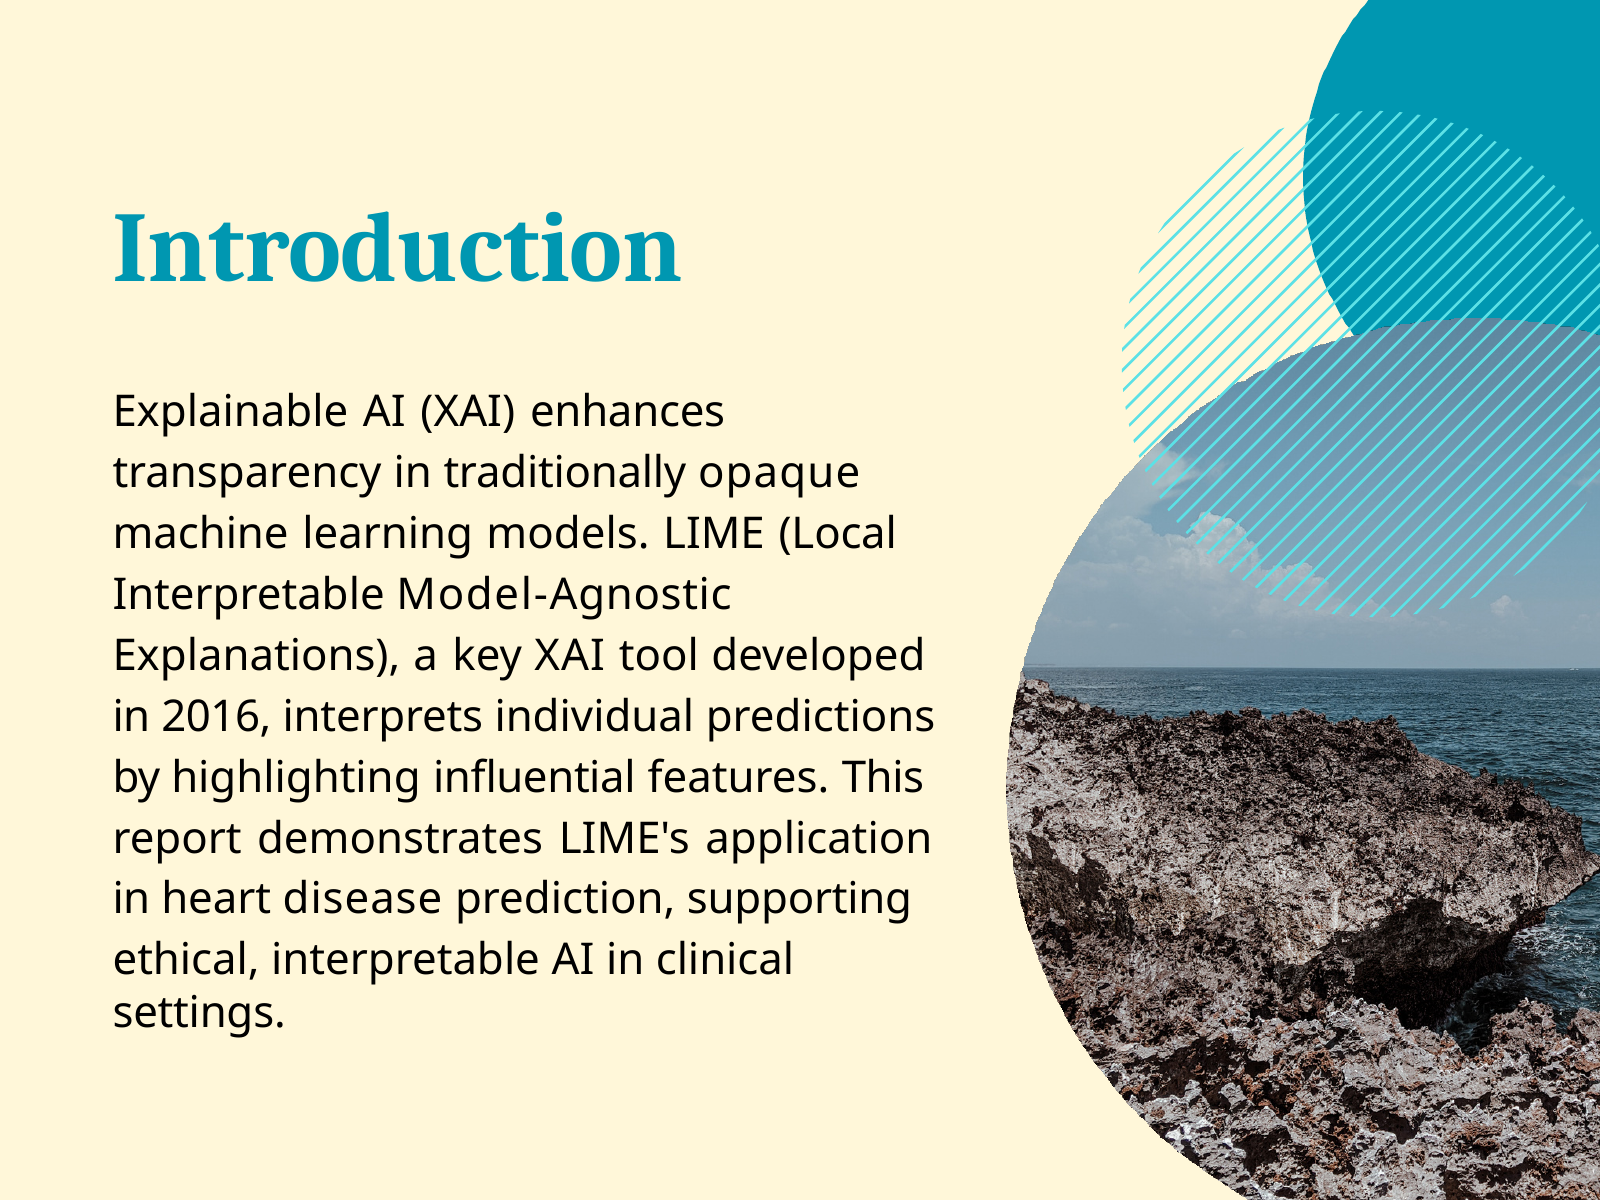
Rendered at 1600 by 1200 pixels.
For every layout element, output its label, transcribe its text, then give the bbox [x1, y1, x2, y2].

title Introduction [110, 178, 701, 372]
text_box Explainable AI (XAI) enhances transparency in traditionally opaque machine learning models. LIME (Local Interpretable Model-Agnostic Explanations), a key XAI tool developed in 2016, interprets individual predictions by highlighting influential features. This report demonstrates LIME's application in heart disease prediction, supporting ethical, interpretable AI in clinical settings. [110, 372, 980, 1037]
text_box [1005, 0, 1600, 1200]
